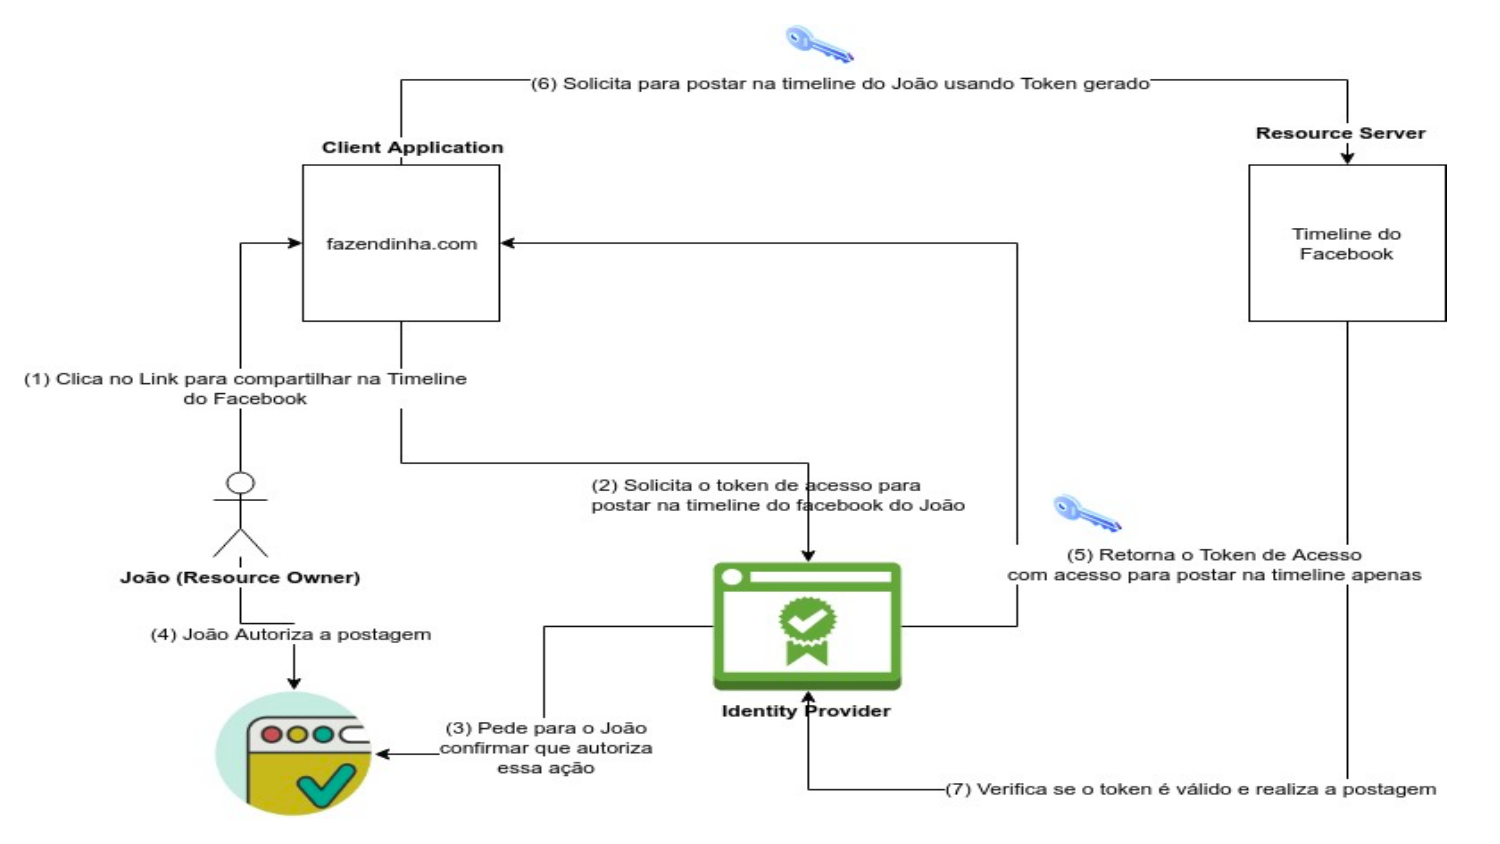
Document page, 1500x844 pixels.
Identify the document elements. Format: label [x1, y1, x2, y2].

picture [24, 24, 1447, 819]
